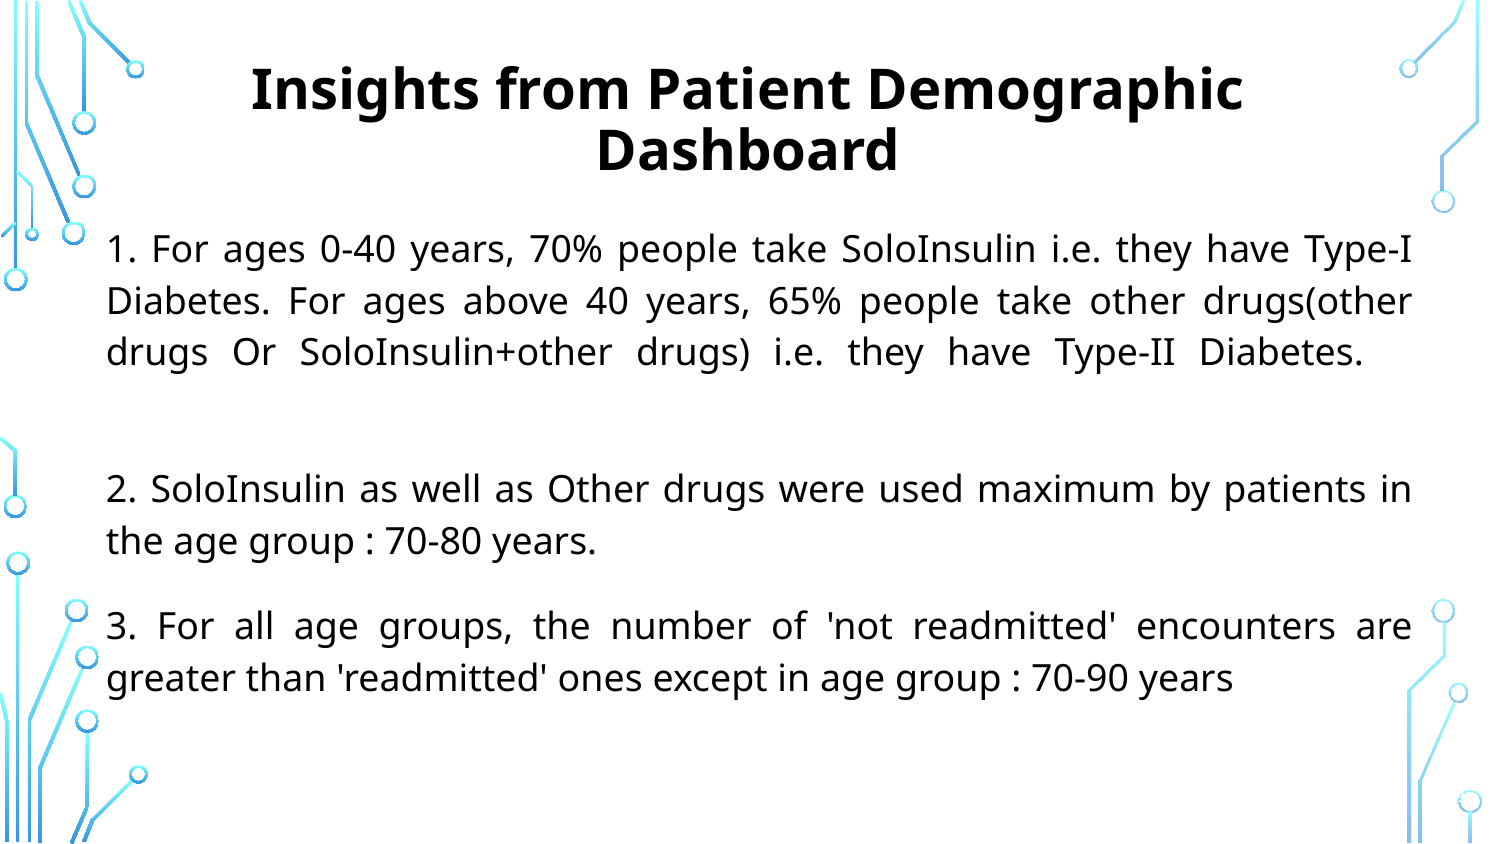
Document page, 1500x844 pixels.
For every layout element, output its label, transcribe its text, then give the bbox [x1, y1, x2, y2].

text_box 1. For ages 0-40 years, 70% people take SoloInsulin i.e. they have Type-I Diabetes. For ages above 40 years, 65% people take other drugs(other drugs Or SoloInsulin+other drugs) i.e. they have Type-II Diabetes. 2. SoloInsulin as well as Other drugs were used maximum by patients in the age group : 70-80 years. 3. For all age groups, the number of 'not readmitted' encounters are greater than 'readmitted' ones except in age group : 70-90 years [90, 203, 1429, 698]
slide_number 29 [1389, 764, 1480, 830]
title Insights from Patient Demographic Dashboard [96, 74, 1400, 169]
